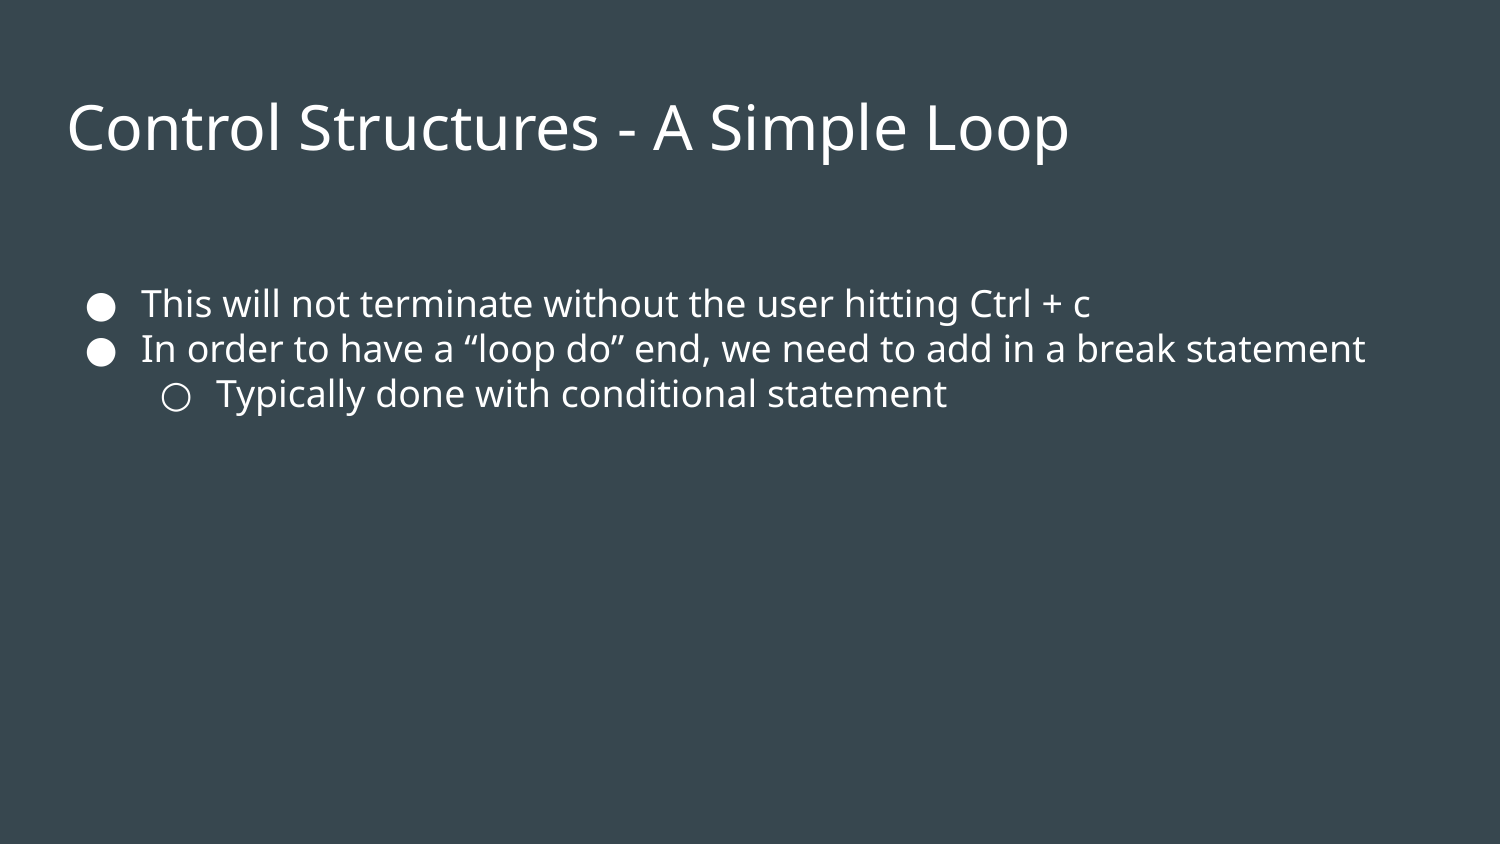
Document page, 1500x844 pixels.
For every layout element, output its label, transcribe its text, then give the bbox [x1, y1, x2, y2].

title Control Structures - A Simple Loop [51, 72, 1449, 167]
text_box This will not terminate without the user hitting Ctrl + c In order to have a “loop do” end, we need to add in a break statement Typically done with conditional statement [51, 265, 1428, 616]
